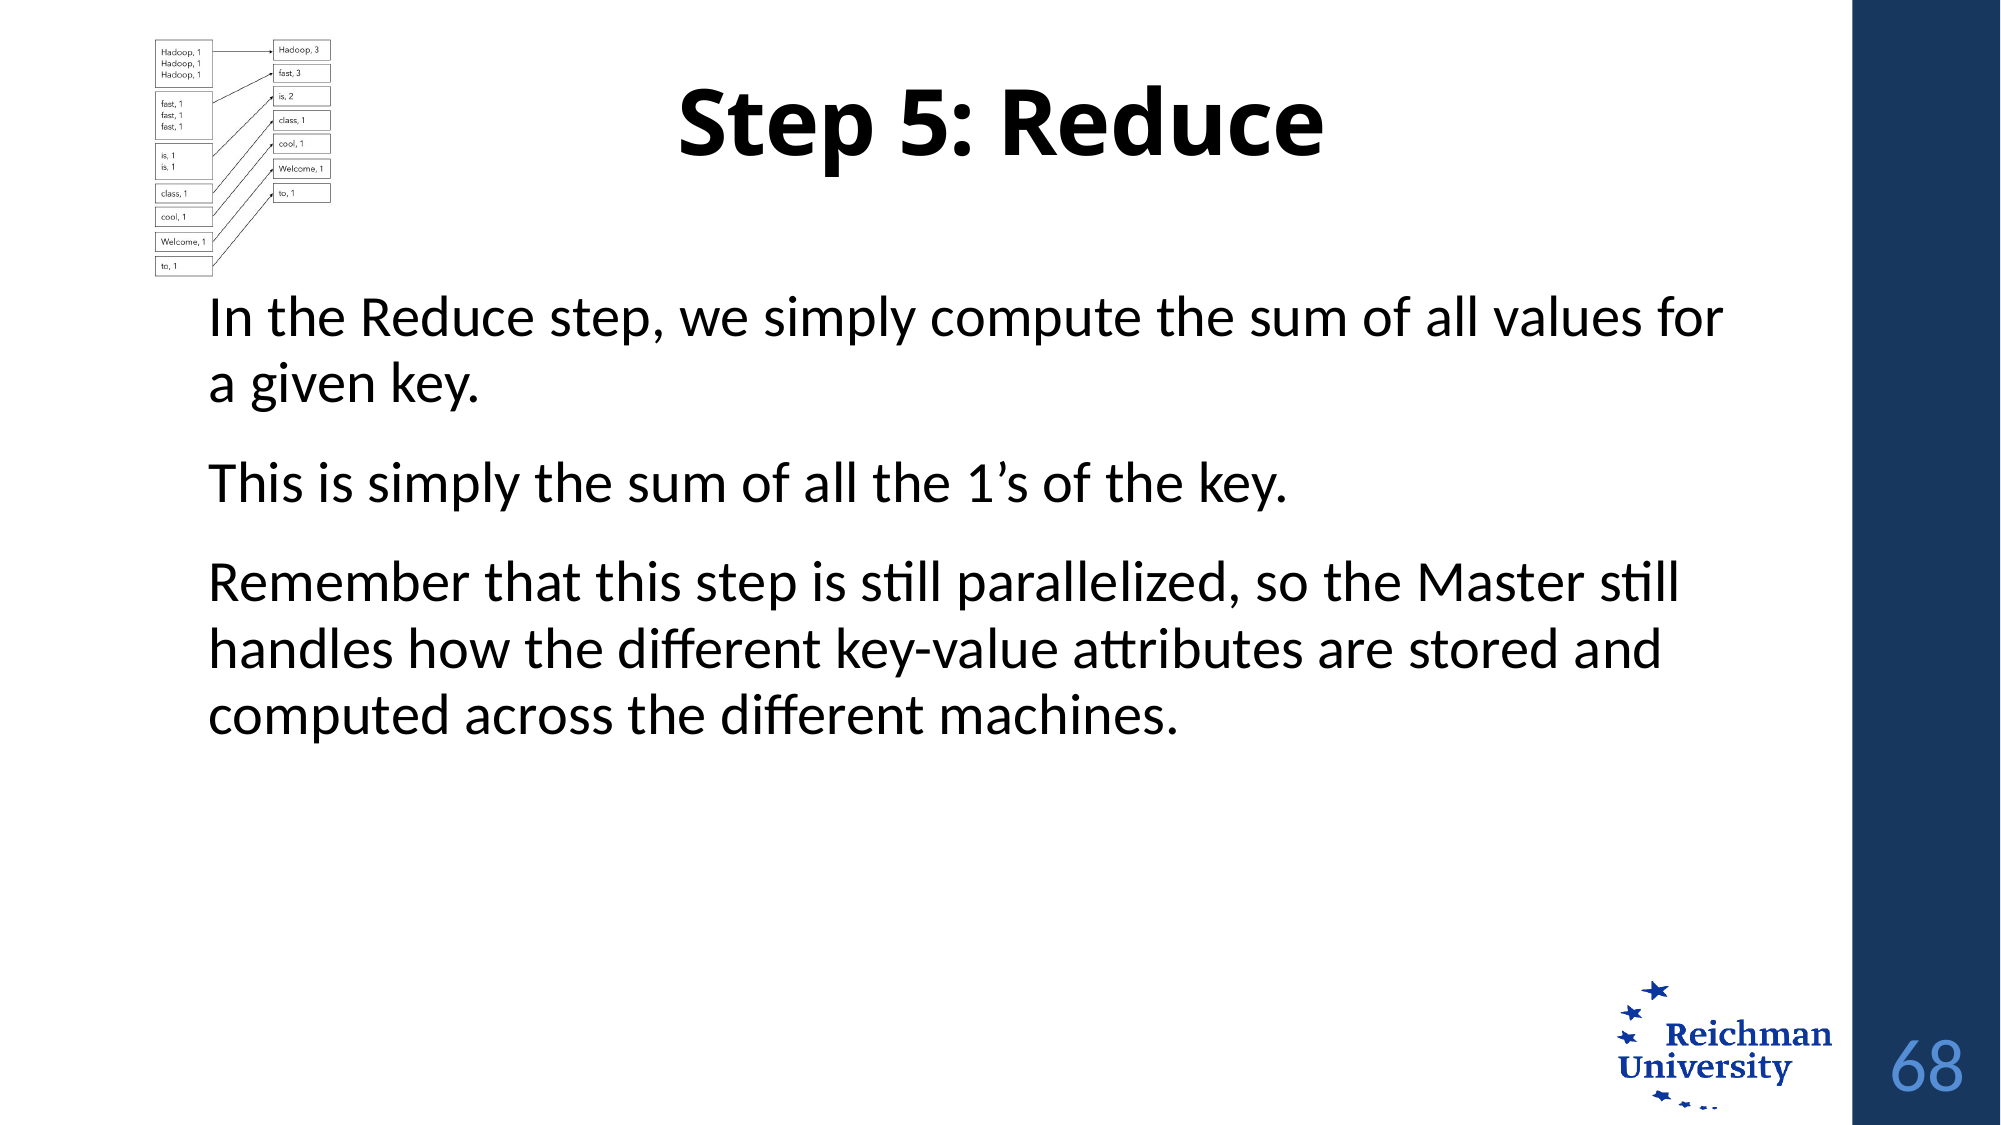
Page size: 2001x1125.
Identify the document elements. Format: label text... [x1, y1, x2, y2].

slide_number 68 [1852, 1012, 2000, 1110]
list In the Reduce step, we simply compute the sum of all values for a given key. This is simply the sum of all the 1’s of the key. Remember that this step is still parallelized, so the Master still handles how the different key-value attributes are stored and computed across the different machines. [193, 275, 1784, 1052]
picture [1616, 981, 1832, 1110]
picture [42, 28, 501, 287]
title Step 5: Reduce [507, 60, 1797, 183]
